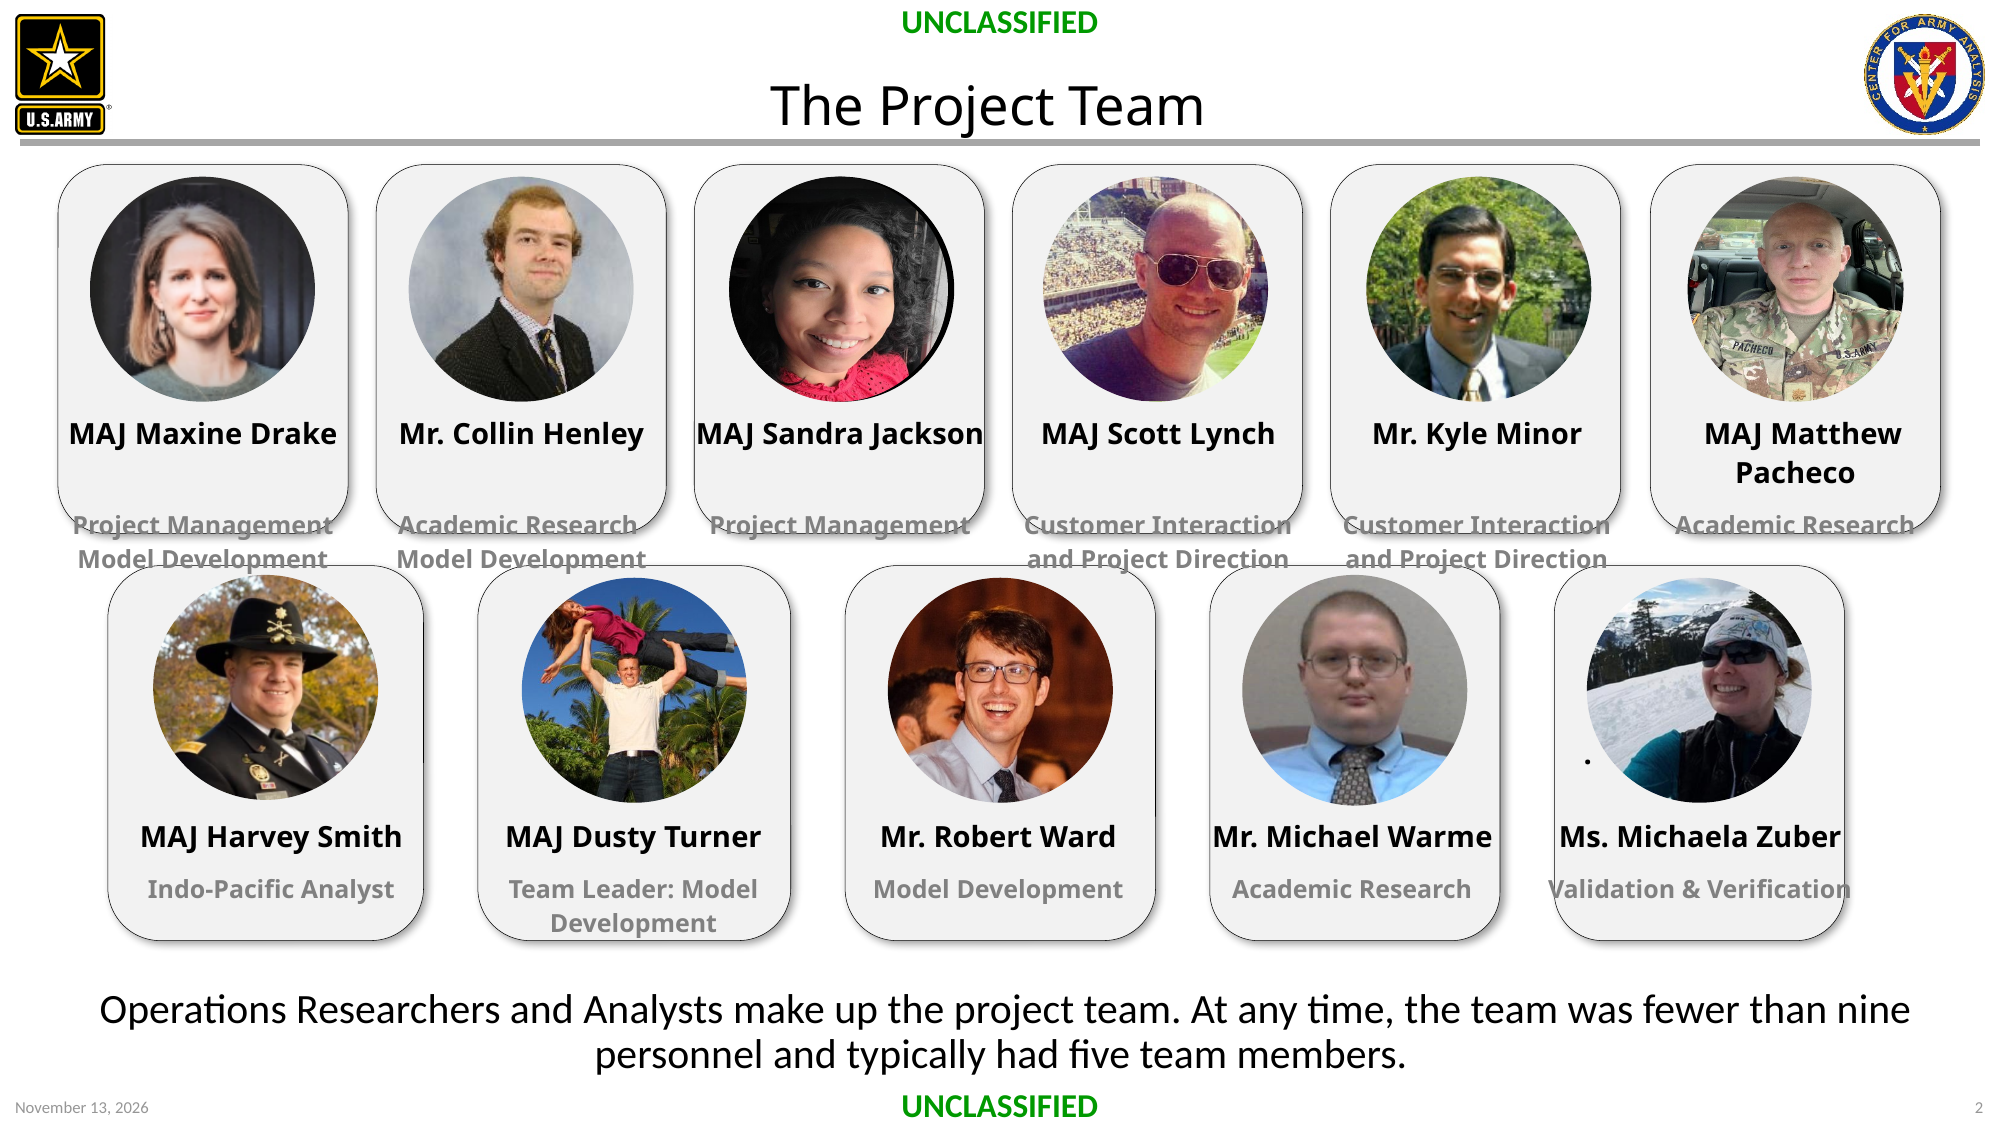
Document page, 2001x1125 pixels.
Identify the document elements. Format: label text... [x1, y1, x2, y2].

picture [408, 176, 634, 402]
picture [1042, 176, 1269, 402]
text_box [406, 164, 636, 168]
slide_number 2 [1918, 1086, 1999, 1125]
text_box [725, 164, 954, 168]
table_header [1813, 583, 1876, 809]
text_box [1361, 164, 1590, 168]
table_cell Mr. Robert Ward [817, 809, 1180, 864]
table_cell Mr. Michael Warme [1180, 809, 1525, 864]
table_header [999, 168, 1318, 405]
table_cell Academic Research Model Development [362, 500, 681, 583]
table_header [817, 583, 886, 809]
title The Project Team [127, 37, 1850, 138]
list Operations Researchers and Analysts make up the project team. At any time, the team was fewer than nine personnel and typically had five team members. [56, 979, 1956, 1091]
table_cell Customer Interaction and Project Direction [1318, 500, 1636, 583]
picture [89, 176, 316, 402]
picture [1586, 577, 1813, 803]
table_header [1470, 583, 1525, 809]
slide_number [0, 1086, 401, 1125]
table_header [1114, 583, 1180, 809]
table_cell Academic Research [1180, 864, 1525, 947]
table_cell Academic Research [1636, 500, 1955, 583]
text_box [1681, 164, 1910, 168]
picture [15, 14, 113, 135]
table_header [1180, 583, 1237, 809]
text_box [88, 164, 318, 168]
table_header [362, 168, 681, 405]
table_cell Ms. Michaela Zuber [1525, 809, 1876, 864]
table_cell Indo-Pacific Analyst [93, 864, 450, 947]
picture [1864, 14, 1985, 135]
picture [1242, 574, 1468, 806]
table_header [1636, 168, 1955, 405]
picture [521, 577, 748, 803]
table_cell Validation & Verification [1525, 864, 1876, 947]
picture [887, 577, 1114, 803]
table_cell Mr. Collin Henley [362, 405, 681, 500]
table_cell MAJ Matthew Pacheco [1636, 405, 1955, 500]
text_box [1043, 164, 1272, 168]
table_header [1525, 583, 1585, 809]
table_cell MAJ Maxine Drake [44, 405, 362, 500]
table_header [747, 583, 817, 809]
table_cell Customer Interaction and Project Direction [999, 500, 1318, 583]
table_cell MAJ Scott Lynch [999, 405, 1318, 500]
table_header [450, 583, 520, 809]
table_cell MAJ Sandra Jackson [681, 405, 999, 500]
table_cell Project Management Model Development [44, 500, 362, 583]
picture [152, 574, 379, 801]
table_cell Team Leader: Model Development [450, 864, 817, 947]
table_header [681, 168, 999, 405]
picture [1682, 180, 1909, 398]
table_header [373, 583, 450, 809]
table_header [93, 583, 158, 809]
table_header [1318, 168, 1636, 405]
table_cell Mr. Kyle Minor [1318, 405, 1636, 500]
picture [1366, 176, 1592, 402]
table_cell Model Development [817, 864, 1180, 947]
picture [728, 176, 949, 402]
table_cell MAJ Dusty Turner [450, 809, 817, 864]
table_cell Project Management [681, 500, 999, 583]
table_header [44, 168, 362, 405]
table_cell MAJ Harvey Smith [93, 809, 450, 864]
